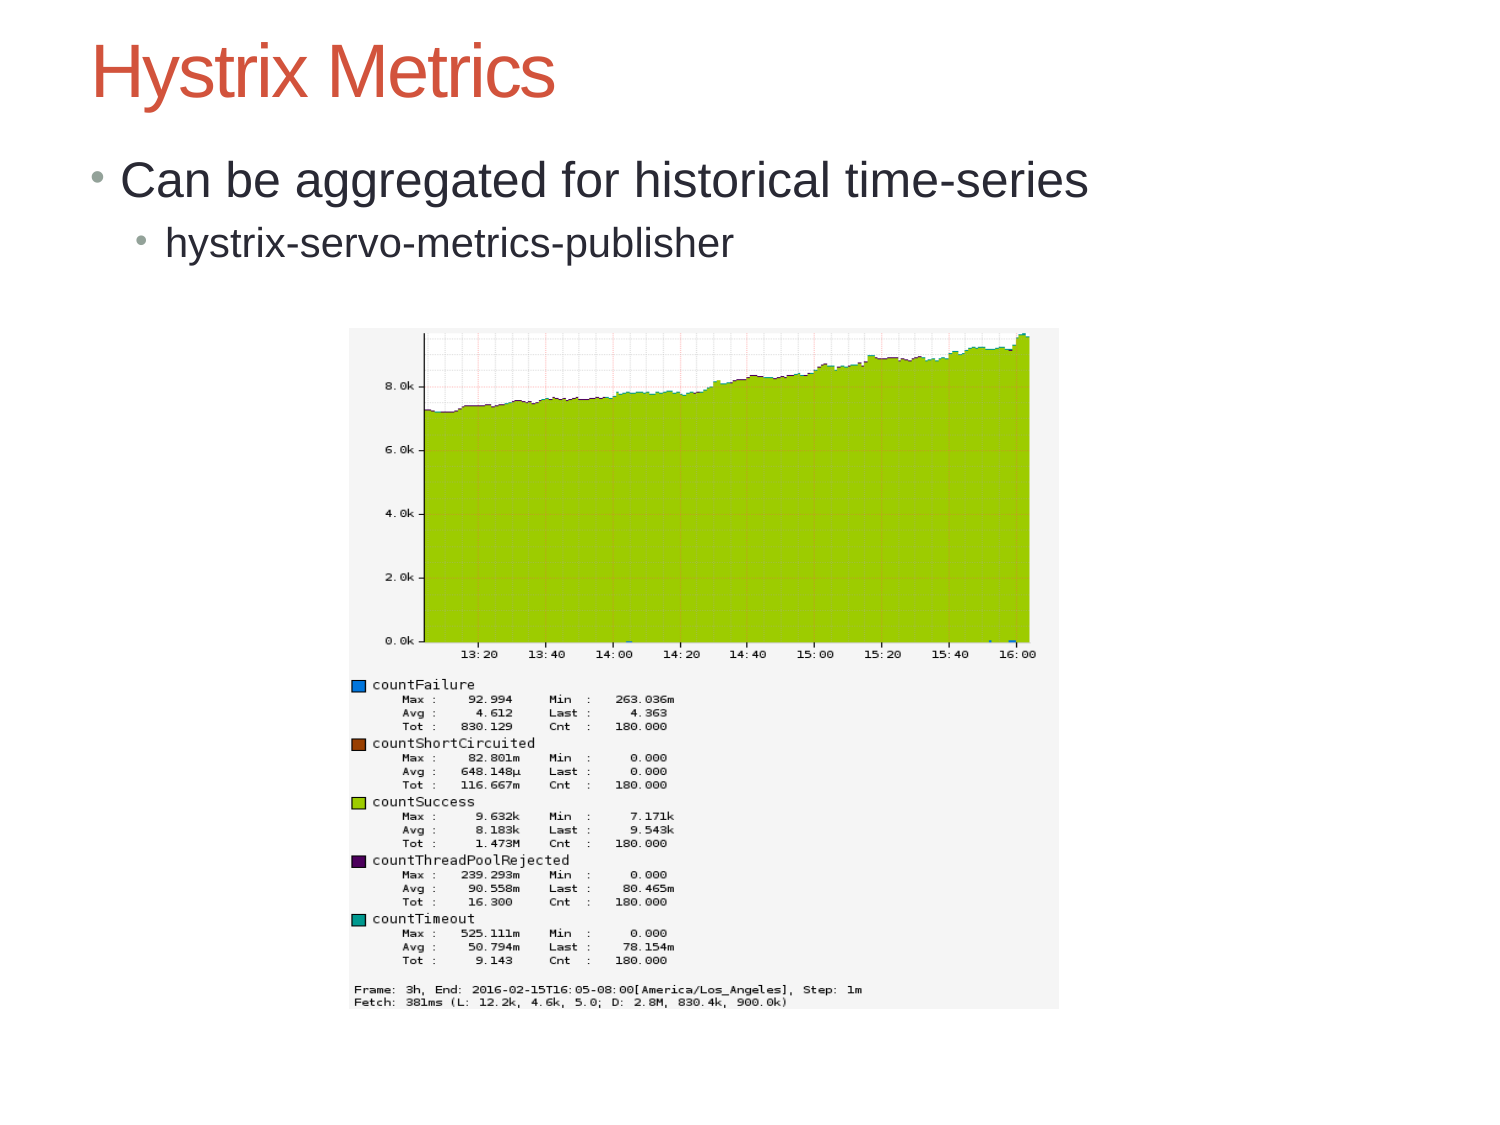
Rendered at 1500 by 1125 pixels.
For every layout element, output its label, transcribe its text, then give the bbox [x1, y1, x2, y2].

title Hystrix Metrics [75, 14, 1425, 121]
list Can be aggregated for historical time-series hystrix-servo-metrics-publisher [75, 139, 1425, 1063]
picture [349, 328, 1059, 1009]
